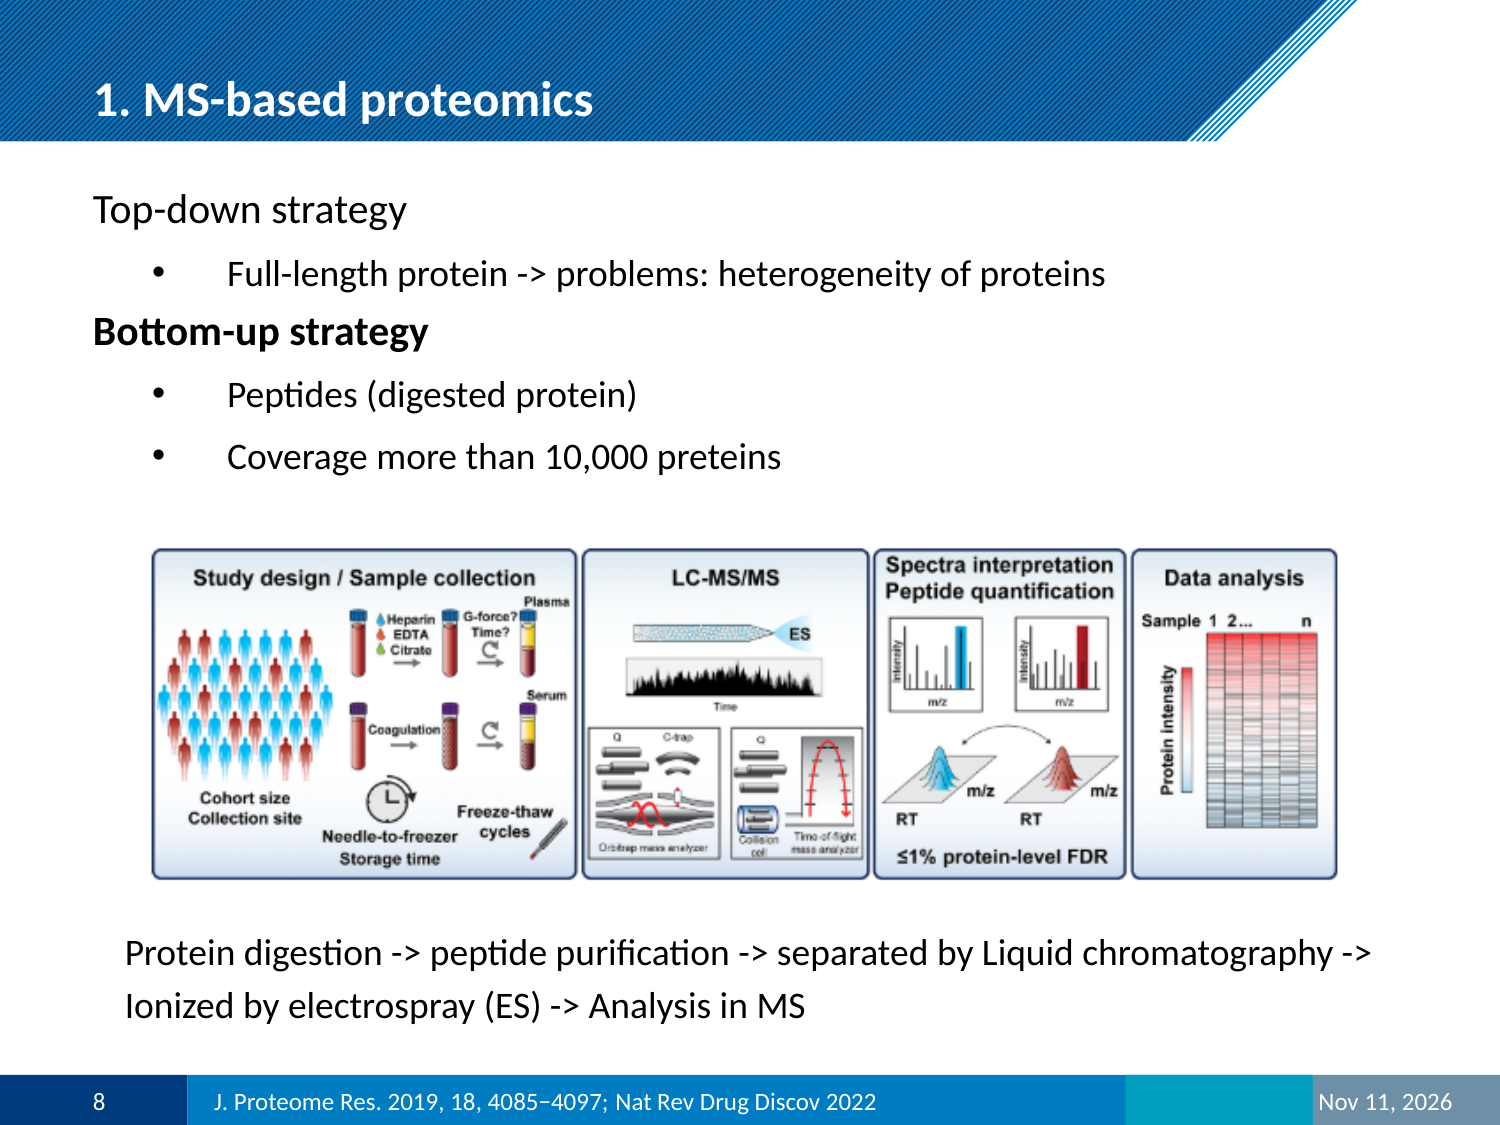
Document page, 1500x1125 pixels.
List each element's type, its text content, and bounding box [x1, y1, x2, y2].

text_box Protein digestion -> peptide purification -> separated by Liquid chromatography -> Ionized by electrospray (ES) -> Analysis in MS [35, 911, 1471, 1034]
picture [0, 0, 1500, 1074]
slide_number 8 [92, 1074, 182, 1125]
footer J. Proteome Res. 2019, 18, 4085−4097; Nat Rev Drug Discov 2022 [214, 1074, 987, 1125]
slide_number 9-Feb-23 [1041, 1074, 1454, 1125]
text_box Top-down strategy Full-length protein -> problems: heterogeneity of proteins Bottom-up strategy Peptides (digested protein) Coverage more than 10,000 preteins [92, 172, 1413, 509]
title 1. MS-based proteomics [92, 0, 1164, 141]
